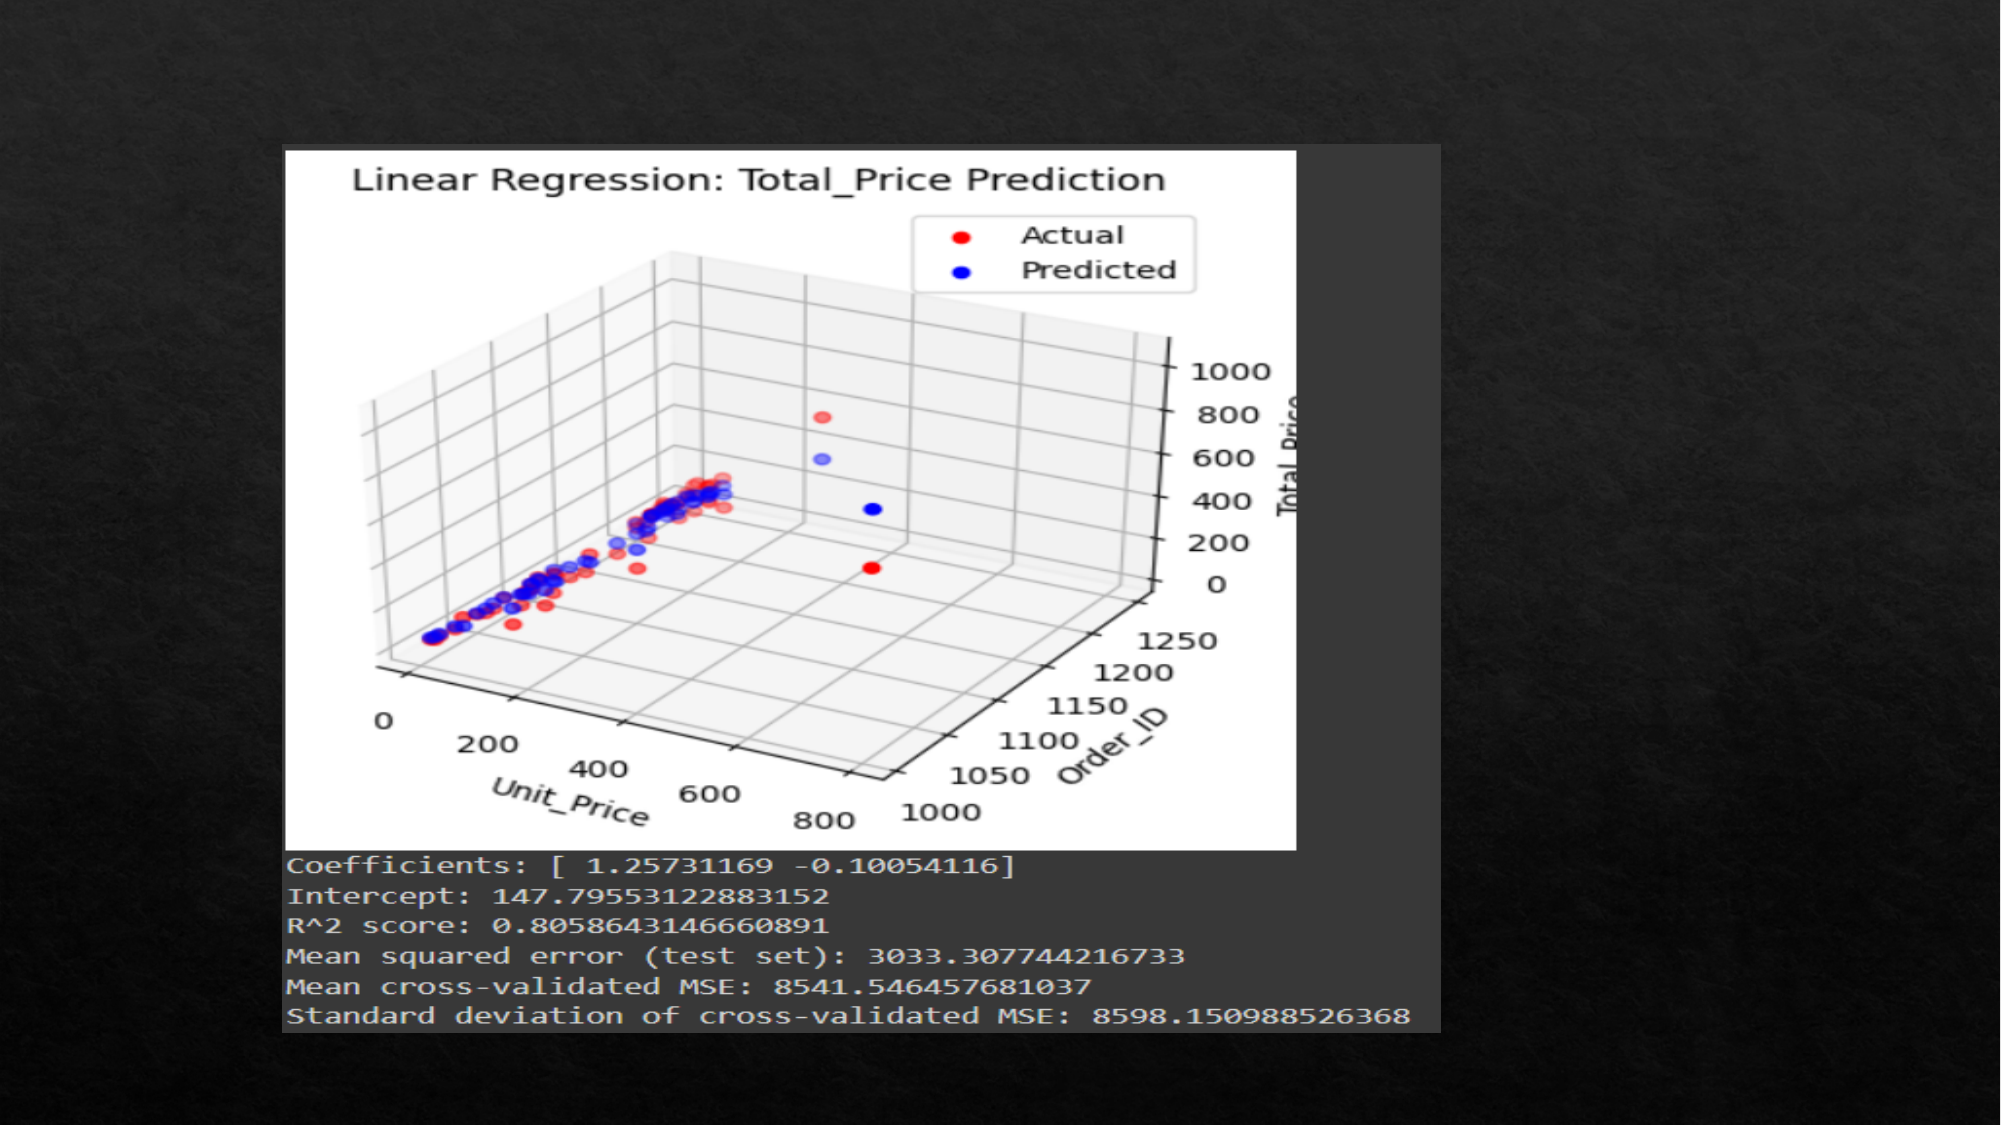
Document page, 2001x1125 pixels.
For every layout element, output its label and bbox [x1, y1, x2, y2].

picture [282, 144, 1442, 1034]
